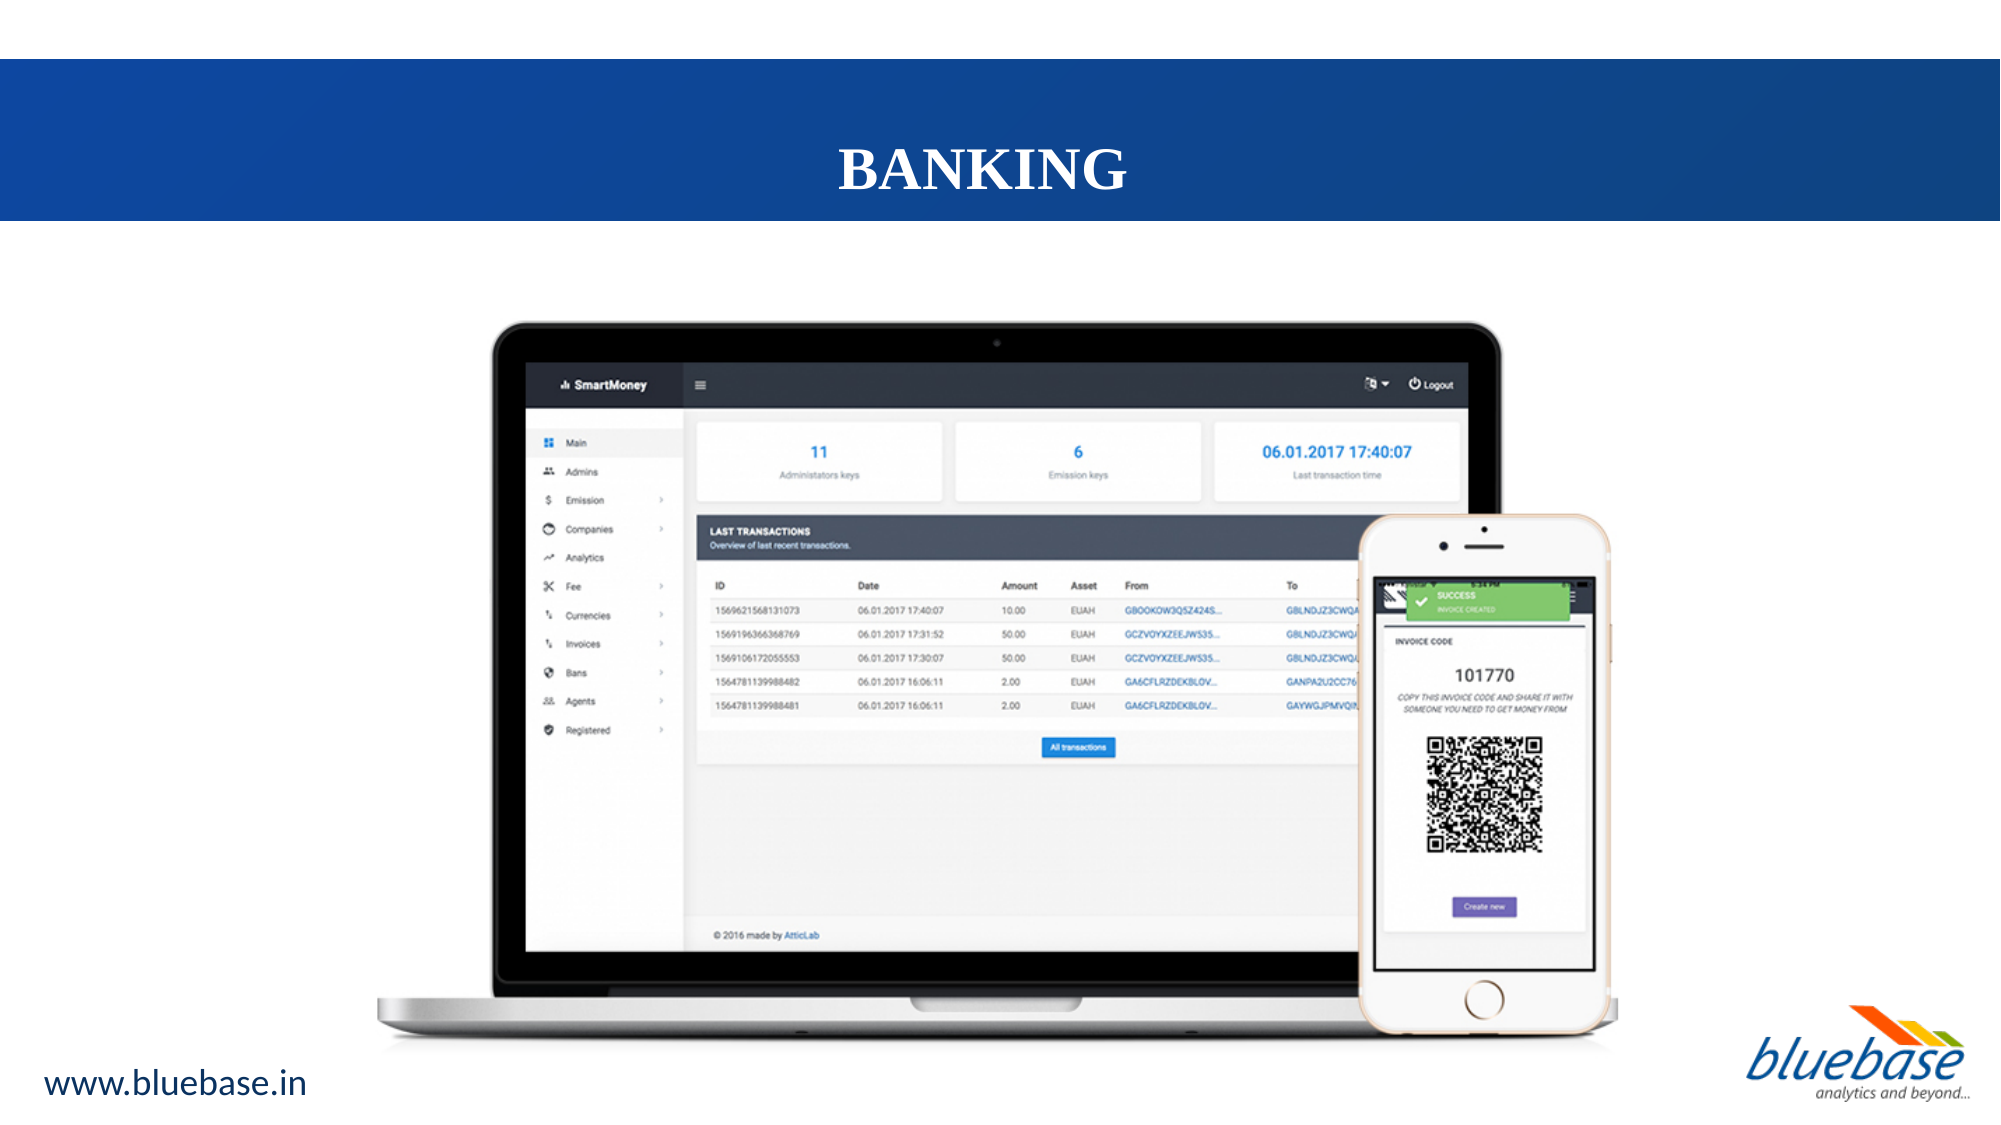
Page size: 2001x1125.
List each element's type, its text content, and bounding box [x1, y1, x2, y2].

text_box [0, 59, 563, 221]
text_box Banking [563, 59, 1403, 221]
picture [1728, 995, 1983, 1111]
text_box www.bluebase.in [29, 1050, 326, 1110]
text_box [1403, 59, 2000, 221]
picture [365, 308, 1635, 1067]
